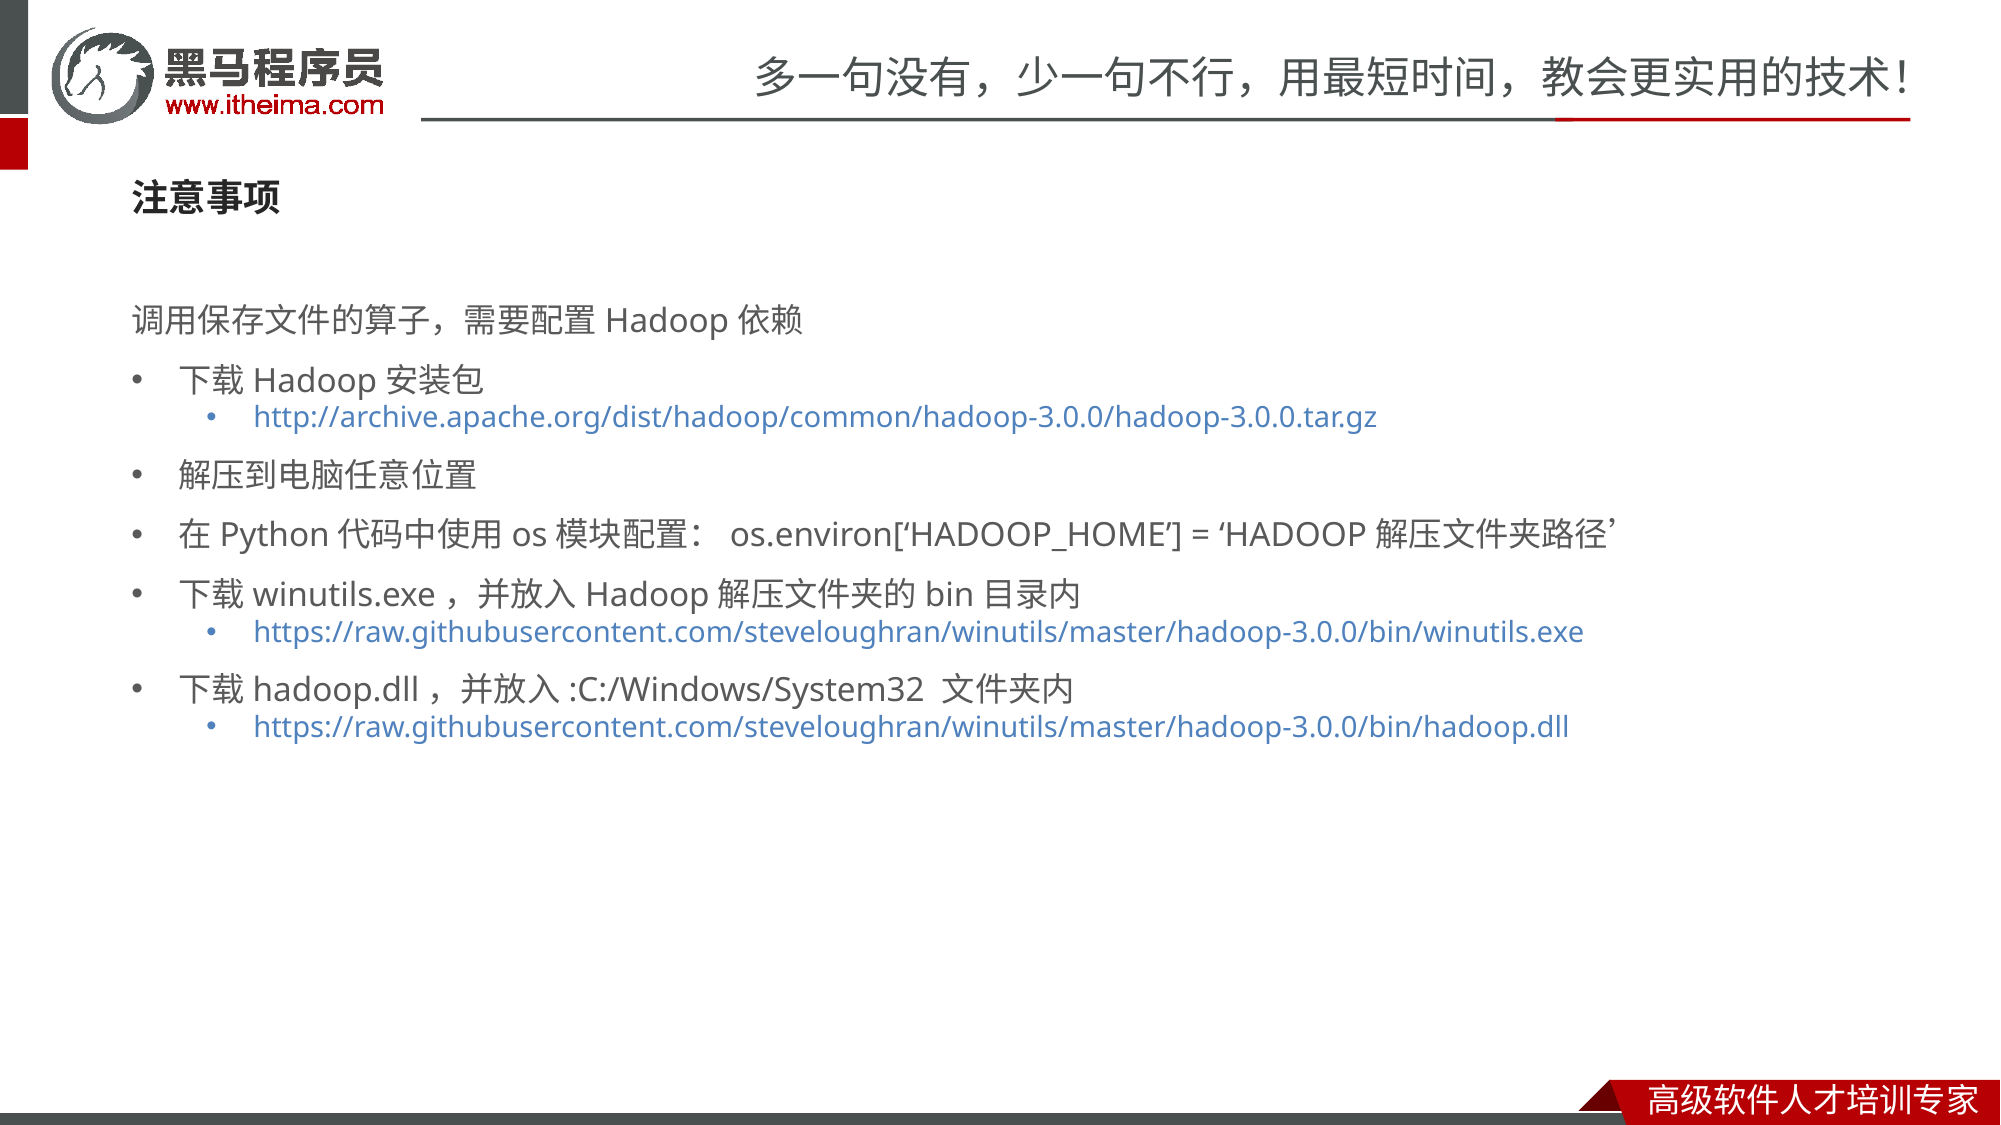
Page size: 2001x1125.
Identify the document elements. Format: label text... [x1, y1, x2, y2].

list 调用保存文件的算子，需要配置Hadoop依赖 下载Hadoop安装包 http://archive.apache.org/dist/hadoop/common/hadoop-3.0.0/hadoop-3.0.0.tar.gz 解压到电脑任意位置 在Python代码中使用os模块配置：os.environ[‘HADOOP_HOME’] = ‘HADOOP解压文件夹路径’ 下载winutils.exe，并放入Hadoop解压文件夹的bin目录内 https://raw.githubusercontent.com/steveloughran/winutils/master/hadoop-3.0.0/bin/winutils.exe 下载hadoop.dll，并放入:C:/Windows/System32 文件夹内 https://raw.githubusercontent.com/steveloughran/winutils/master/hadoop-3.0.0/bin/hadoop.dll [116, 271, 1872, 964]
list 注意事项 [116, 154, 1872, 239]
picture [50, 26, 384, 125]
